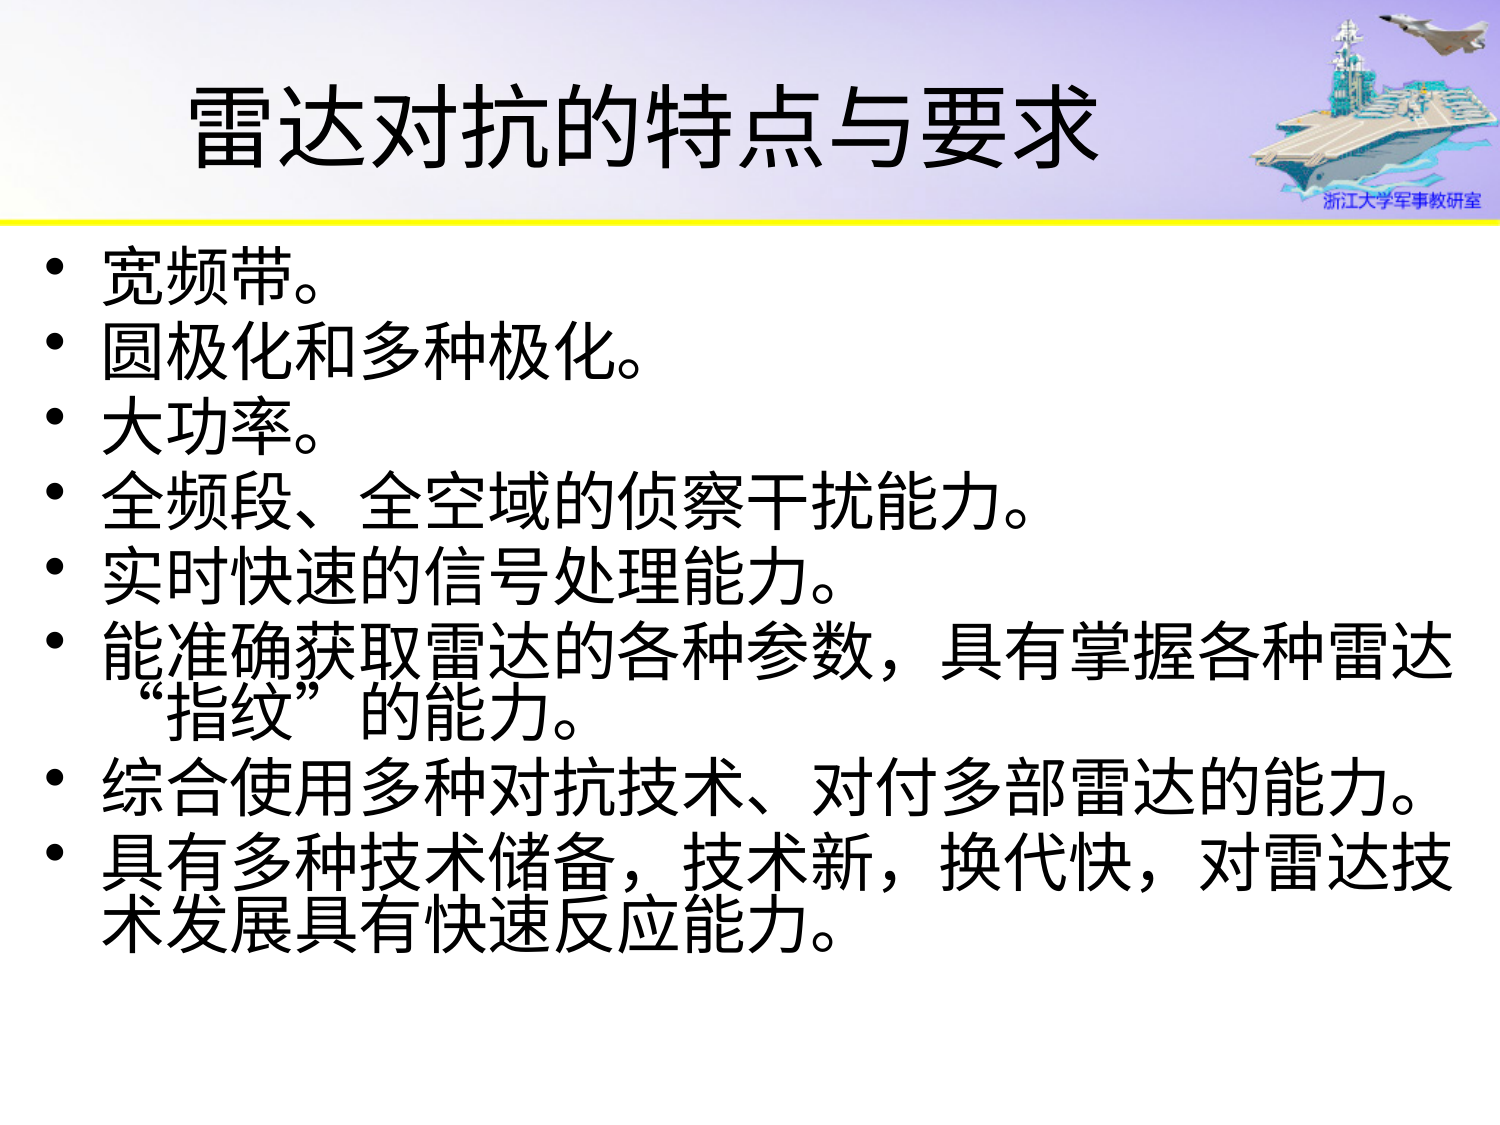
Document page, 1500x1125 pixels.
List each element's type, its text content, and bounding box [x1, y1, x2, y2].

list 宽频带。 圆极化和多种极化。 大功率。 全频段、全空域的侦察干扰能力。 实时快速的信号处理能力。 能准确获取雷达的各种参数，具有掌握各种雷达“指纹”的能力。 综合使用多种对抗技术、对付多部雷达的能力。 具有多种技术储备，技术新，换代快，对雷达技术发展具有快速反应能力。 [29, 243, 1471, 1036]
picture [0, 0, 1500, 226]
title 雷达对抗的特点与要求 [29, 30, 1259, 219]
